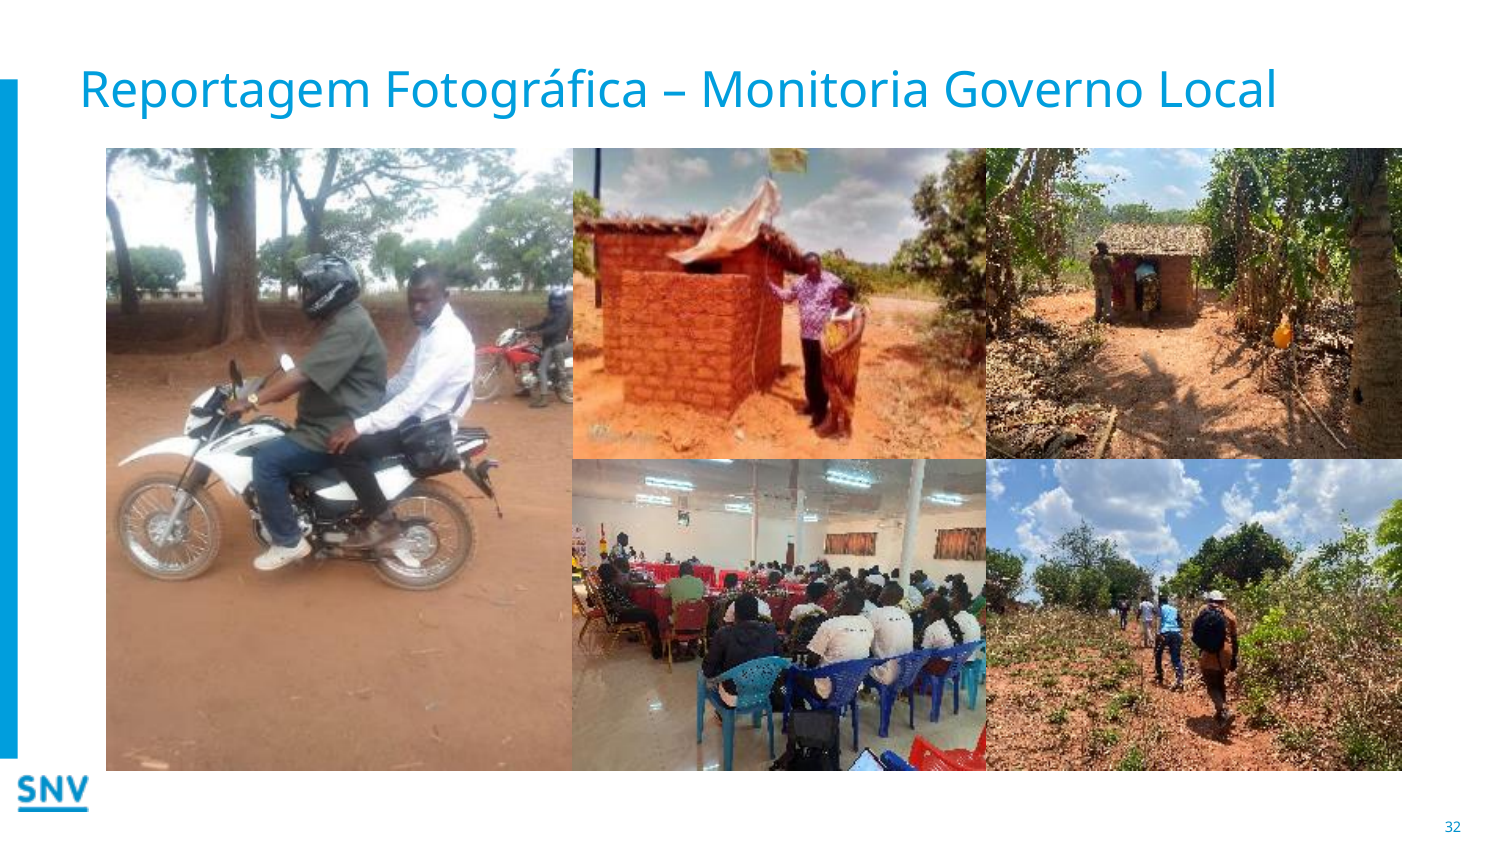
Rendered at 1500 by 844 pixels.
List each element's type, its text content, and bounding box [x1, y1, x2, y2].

title Reportagem Fotográfica – Monitoria Governo Local [79, 39, 1421, 118]
picture [106, 148, 1402, 771]
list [573, 148, 986, 459]
slide_number 32 [1430, 810, 1500, 844]
picture [17, 774, 89, 812]
